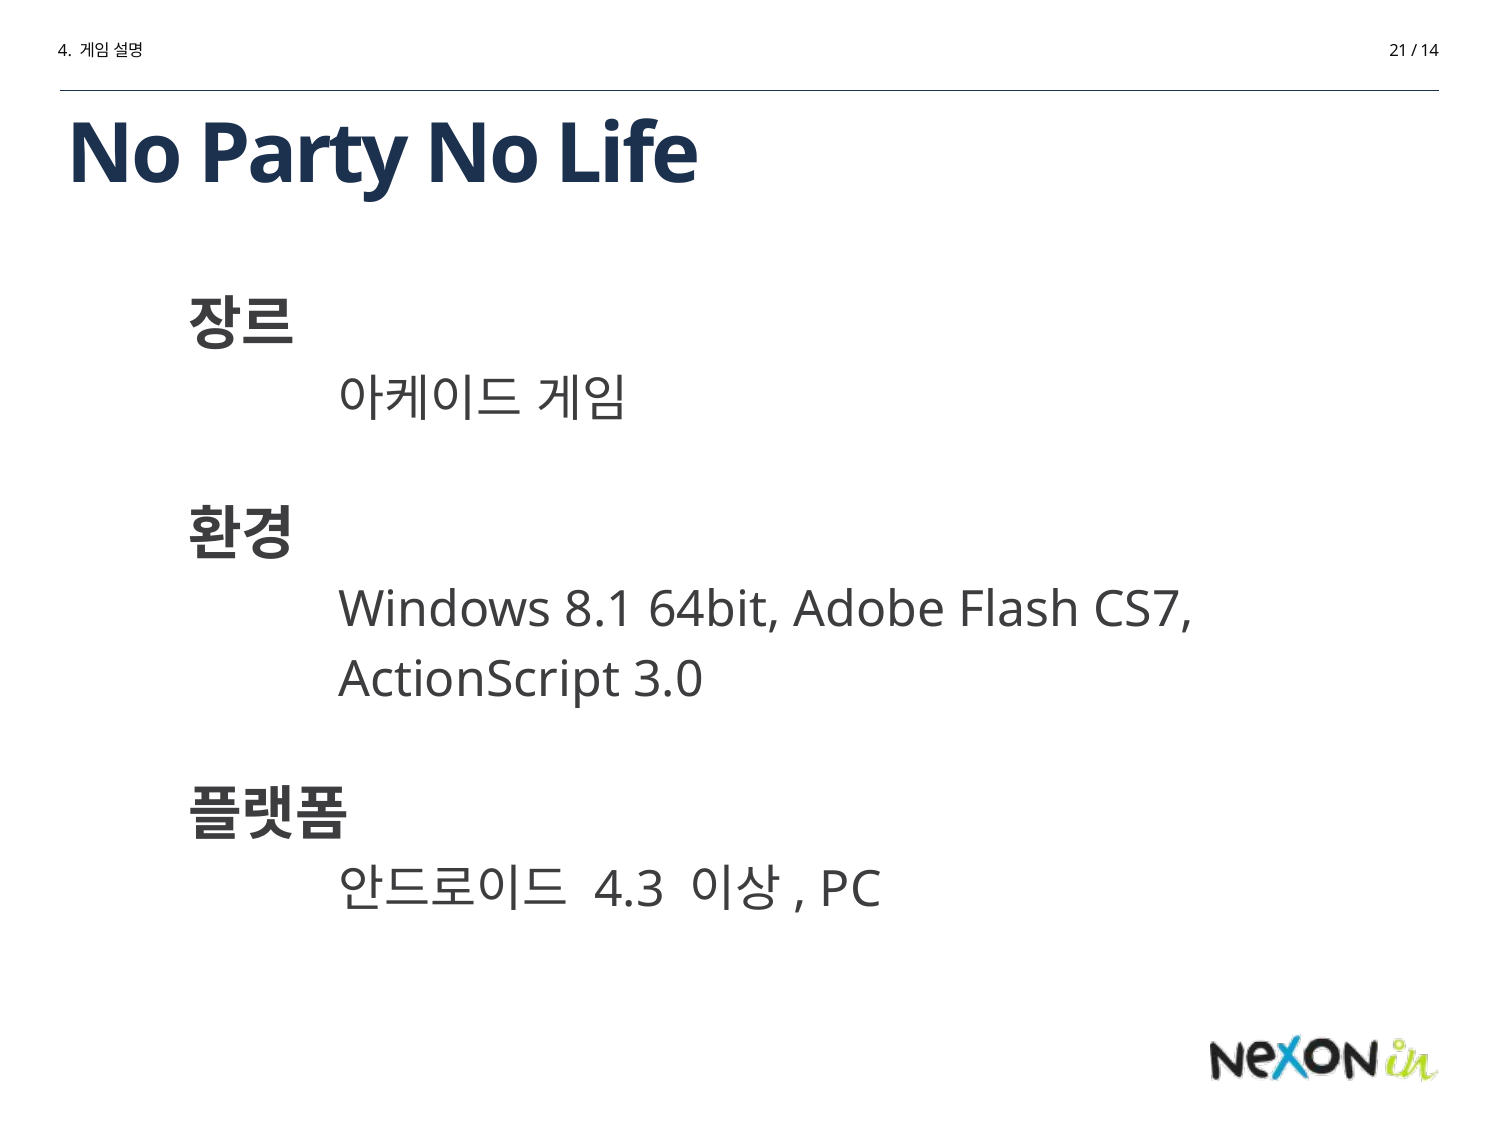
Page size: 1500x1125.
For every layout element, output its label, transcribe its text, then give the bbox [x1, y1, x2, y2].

text_box 4. 게임 설명 [43, 31, 303, 67]
picture [1210, 1034, 1440, 1083]
text_box 21 / 14 [1193, 32, 1454, 70]
text_box 장르 아케이드 게임 환경 Windows 8.1 64bit, Adobe Flash CS7, ActionScript 3.0 플랫폼 안드로이드 4.3 이상, PC [173, 278, 1500, 489]
title No Party No Life [51, 101, 1199, 198]
